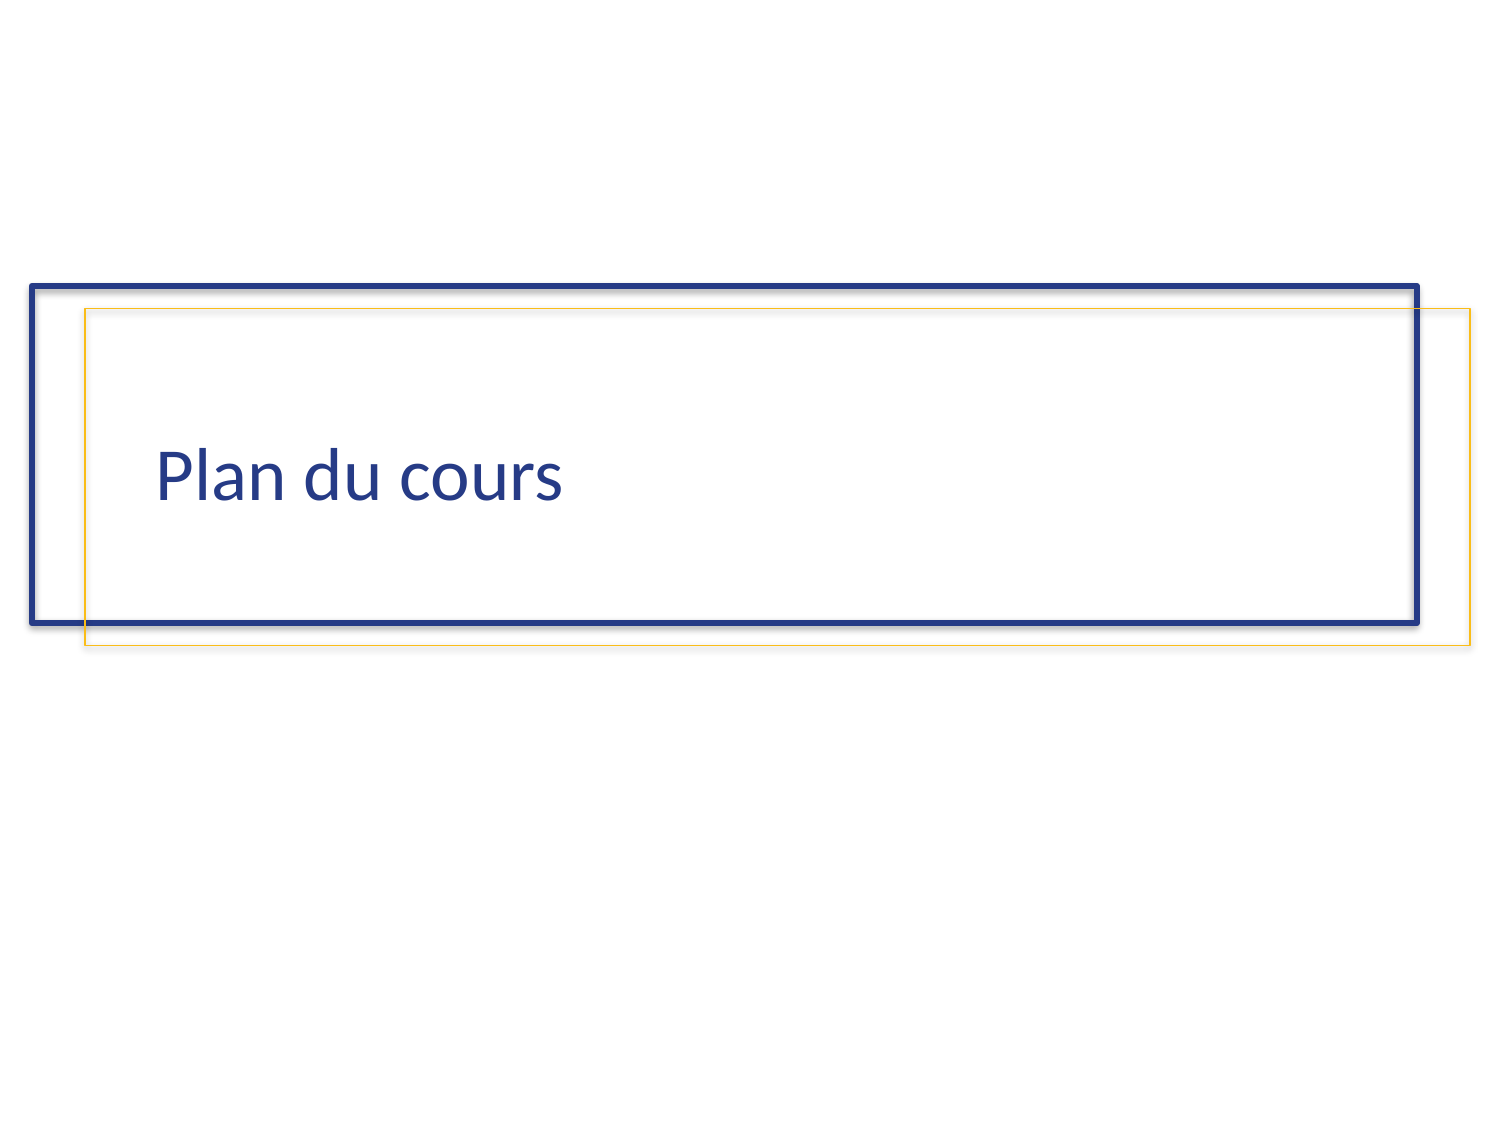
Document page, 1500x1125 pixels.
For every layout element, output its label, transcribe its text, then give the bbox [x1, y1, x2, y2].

title Plan du cours [112, 349, 1388, 591]
